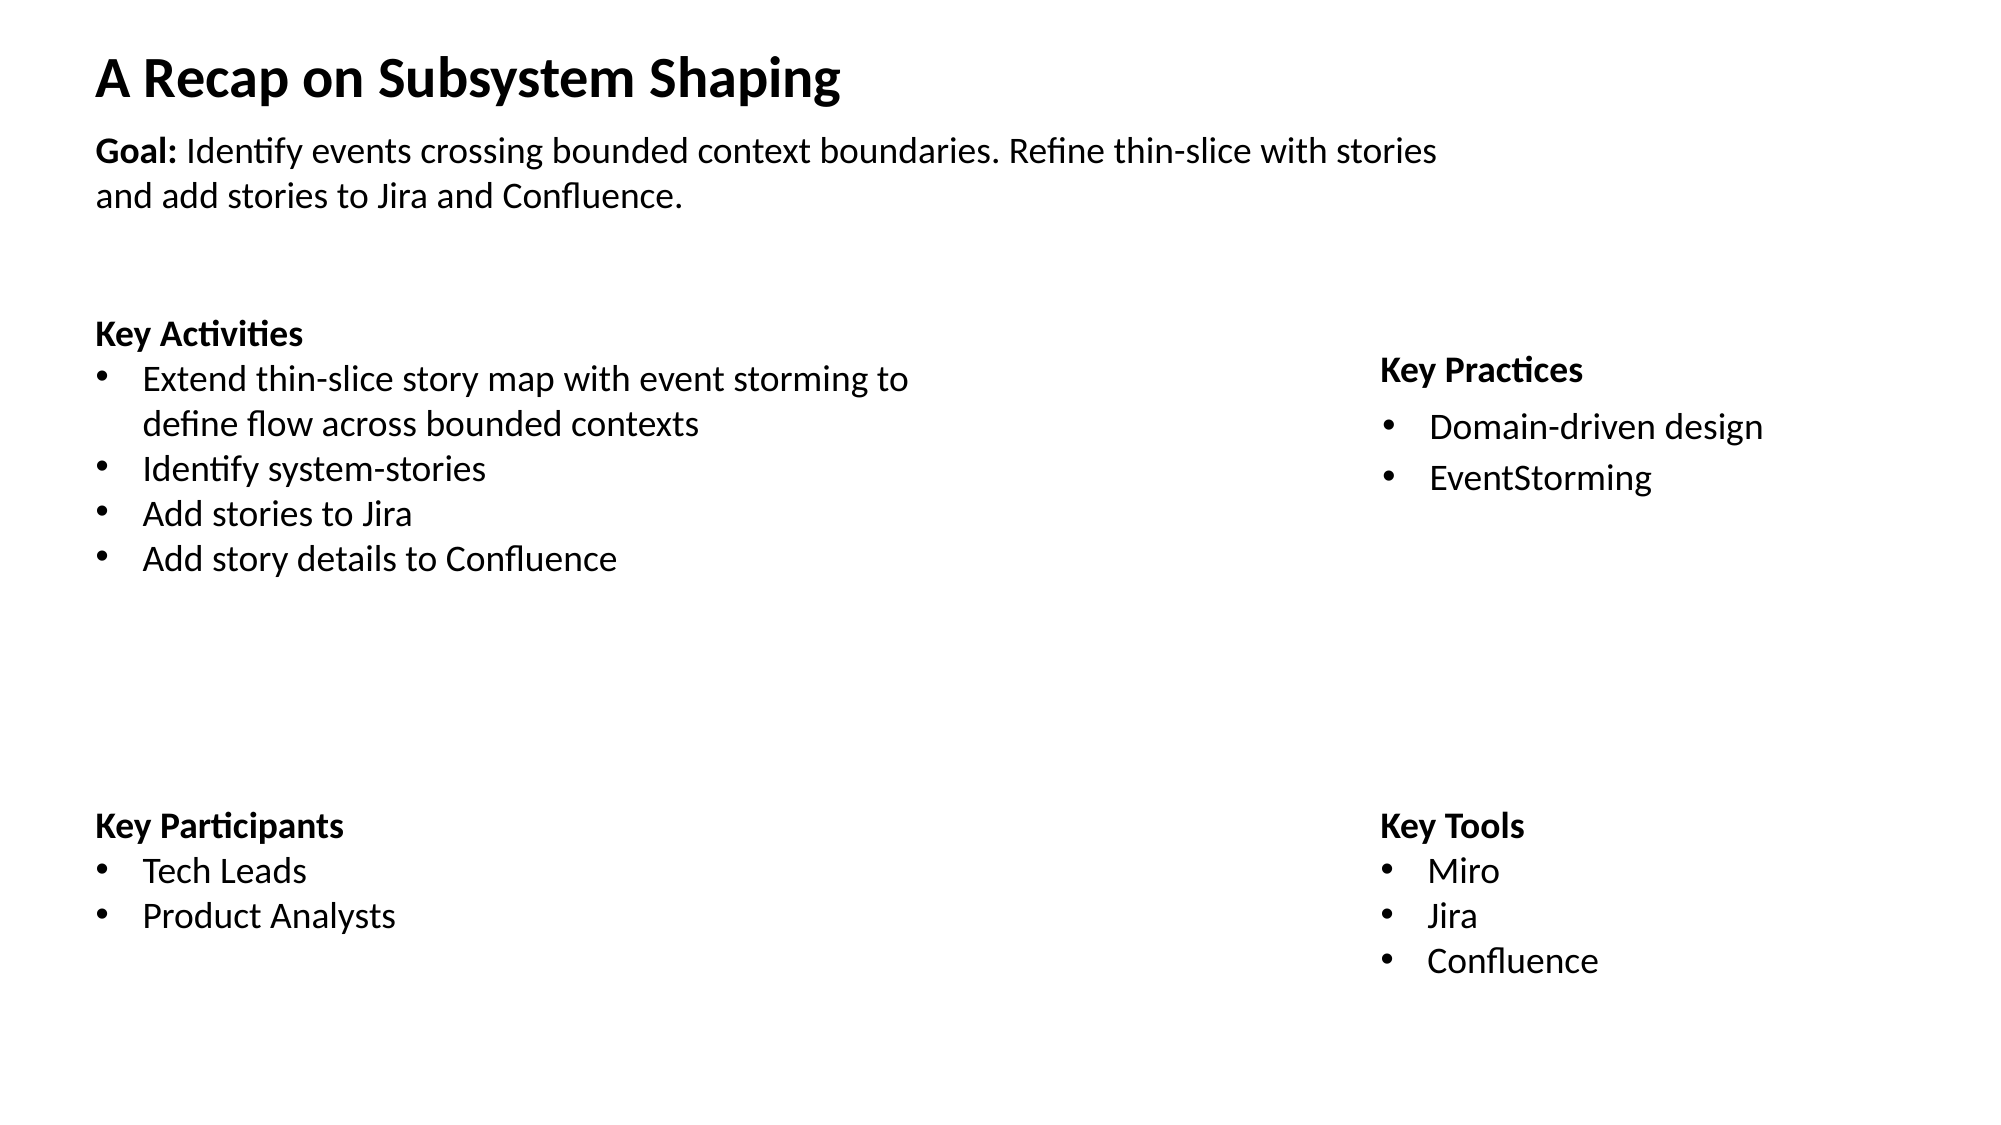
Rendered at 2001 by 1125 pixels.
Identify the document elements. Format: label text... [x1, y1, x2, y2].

text_box Goal: Identify events crossing bounded context boundaries. Refine thin-slice with stories and add stories to Jira and Confluence. [80, 118, 1517, 224]
text_box Key Activities Extend thin-slice story map with event storming to define flow across bounded contexts Identify system-stories Add stories to Jira Add story details to Confluence [80, 301, 949, 587]
text_box A Recap on Subsystem Shaping [80, 39, 1868, 118]
text_box Key Practices [1365, 337, 1676, 398]
text_box Domain-driven design EventStorming [1367, 394, 1920, 506]
text_box Key Participants Tech Leads Product Analysts [80, 793, 613, 989]
text_box Key Tools Miro Jira Confluence [1365, 793, 1676, 989]
